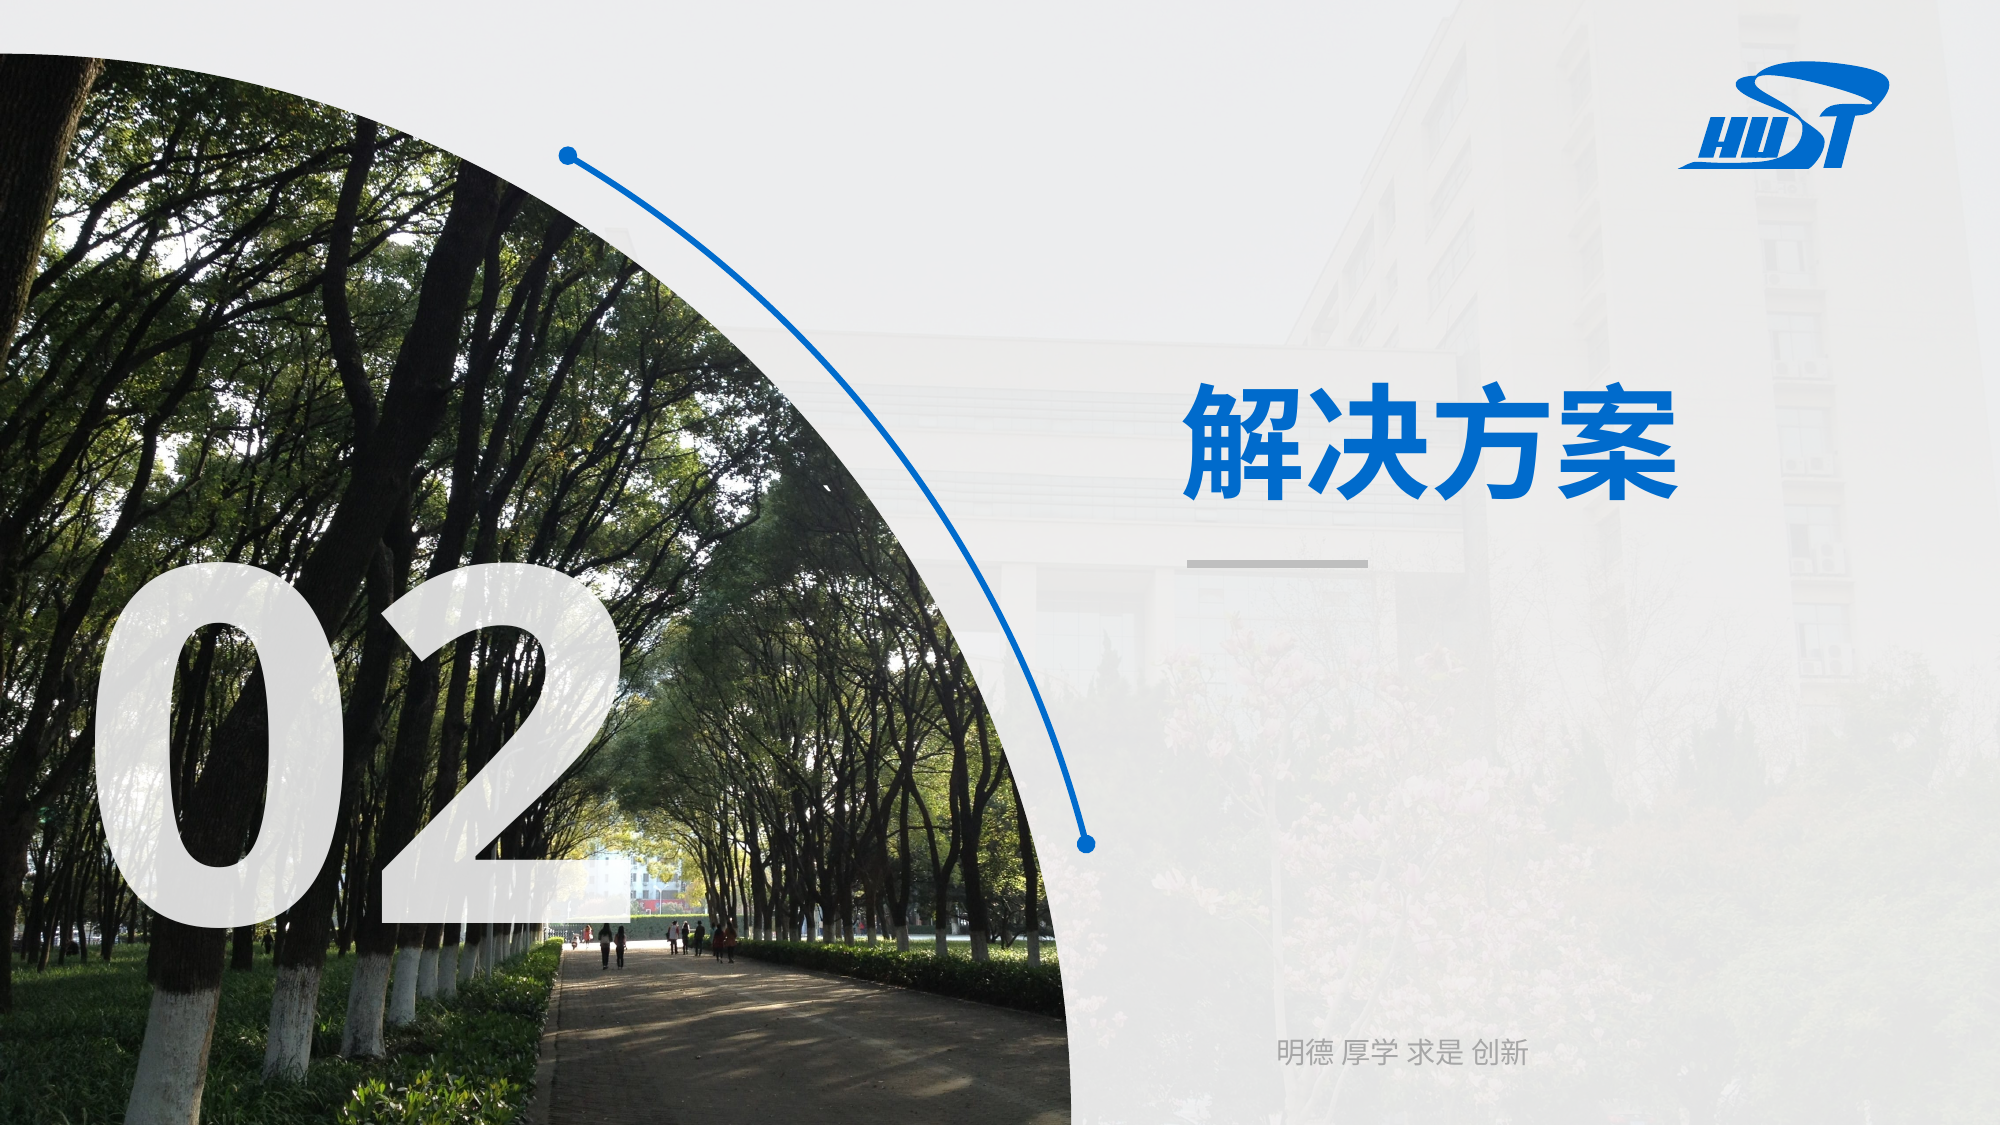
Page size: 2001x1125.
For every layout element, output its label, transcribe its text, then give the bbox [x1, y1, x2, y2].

list 解决方案 [1180, 374, 1767, 527]
picture [0, 53, 1072, 1125]
text_box ` [1072, 790, 1093, 851]
